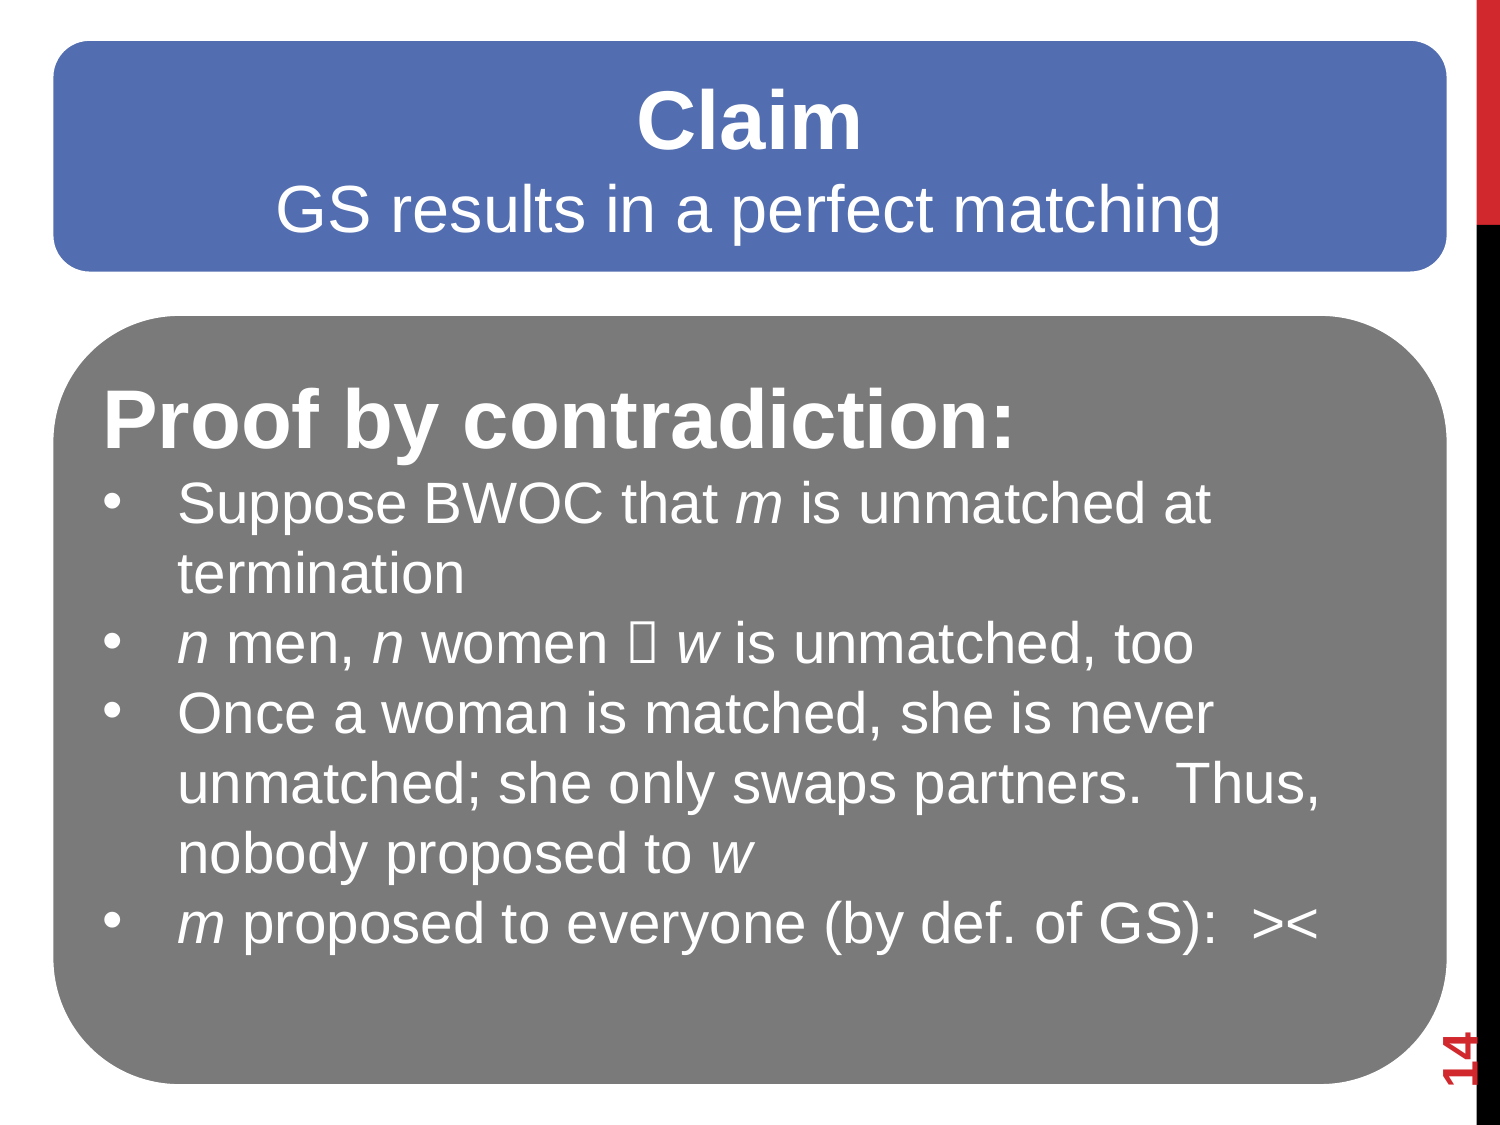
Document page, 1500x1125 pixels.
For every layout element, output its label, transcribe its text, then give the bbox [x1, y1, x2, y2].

text_box Claim GS results in a perfect matching [46, 34, 1454, 279]
slide_number 14 [1427, 887, 1488, 1104]
text_box Proof by contradiction: Suppose BWOC that m is unmatched at termination n men, n women  w is unmatched, too Once a woman is matched, she is never unmatched; she only swaps partners. Thus, nobody proposed to w m proposed to everyone (by def. of GS): >< [46, 309, 1454, 1091]
